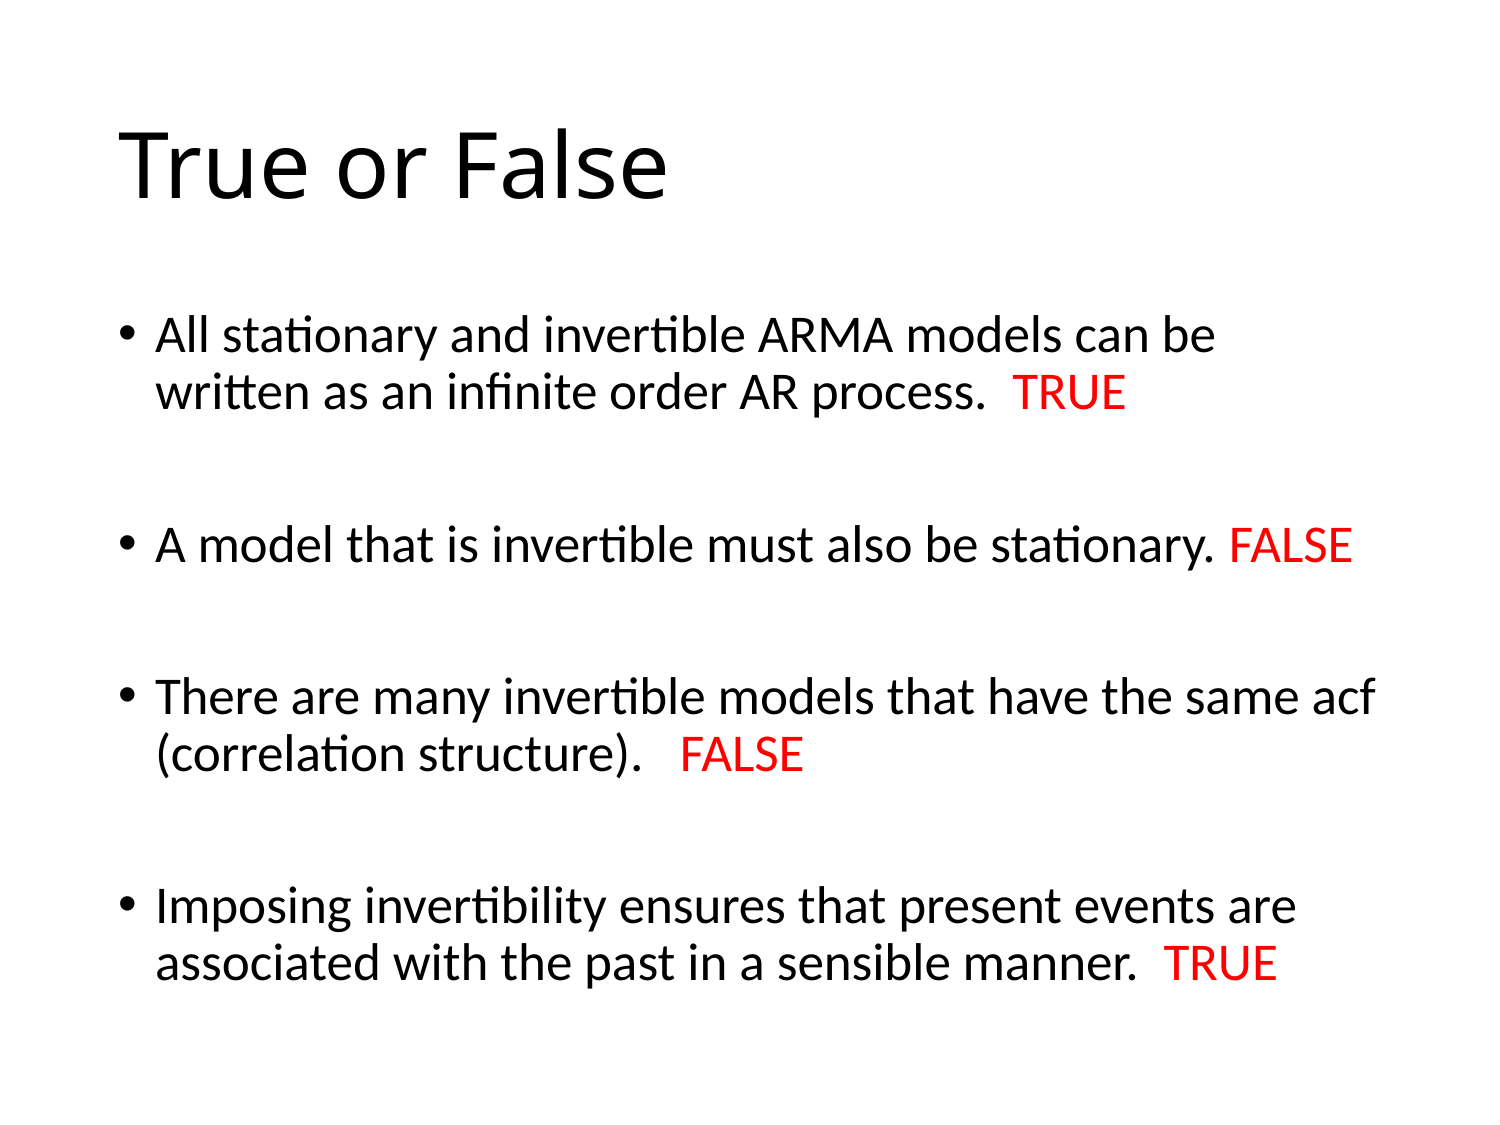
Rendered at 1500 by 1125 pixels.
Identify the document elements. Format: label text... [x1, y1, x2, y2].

title True or False [103, 59, 1397, 278]
list All stationary and invertible ARMA models can be written as an infinite order AR process. TRUE A model that is invertible must also be stationary. FALSE There are many invertible models that have the same acf (correlation structure). FALSE Imposing invertibility ensures that present events are associated with the past in a sensible manner. TRUE [103, 299, 1397, 1014]
